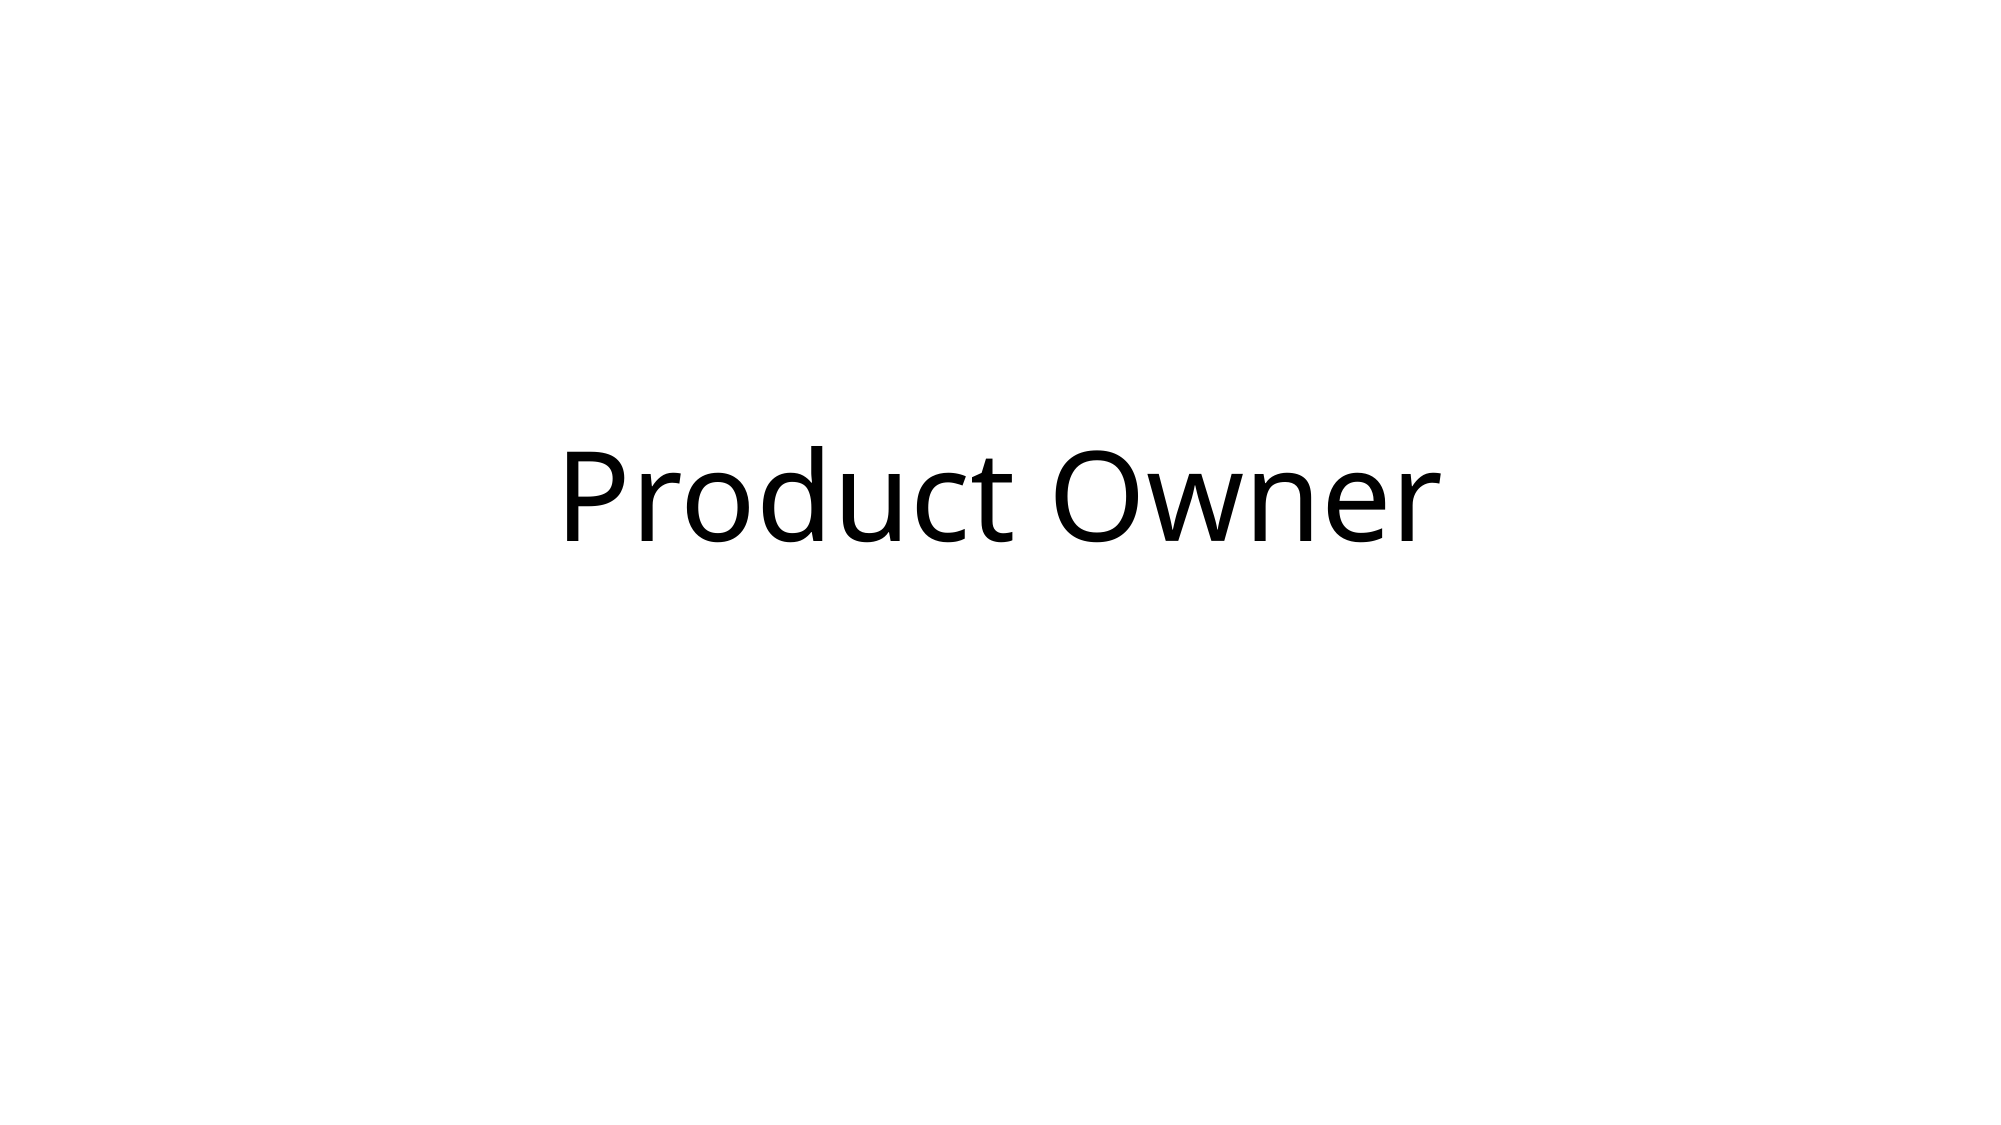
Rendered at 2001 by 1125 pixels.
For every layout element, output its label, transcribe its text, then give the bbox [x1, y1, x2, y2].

title Product Owner [249, 375, 1750, 576]
